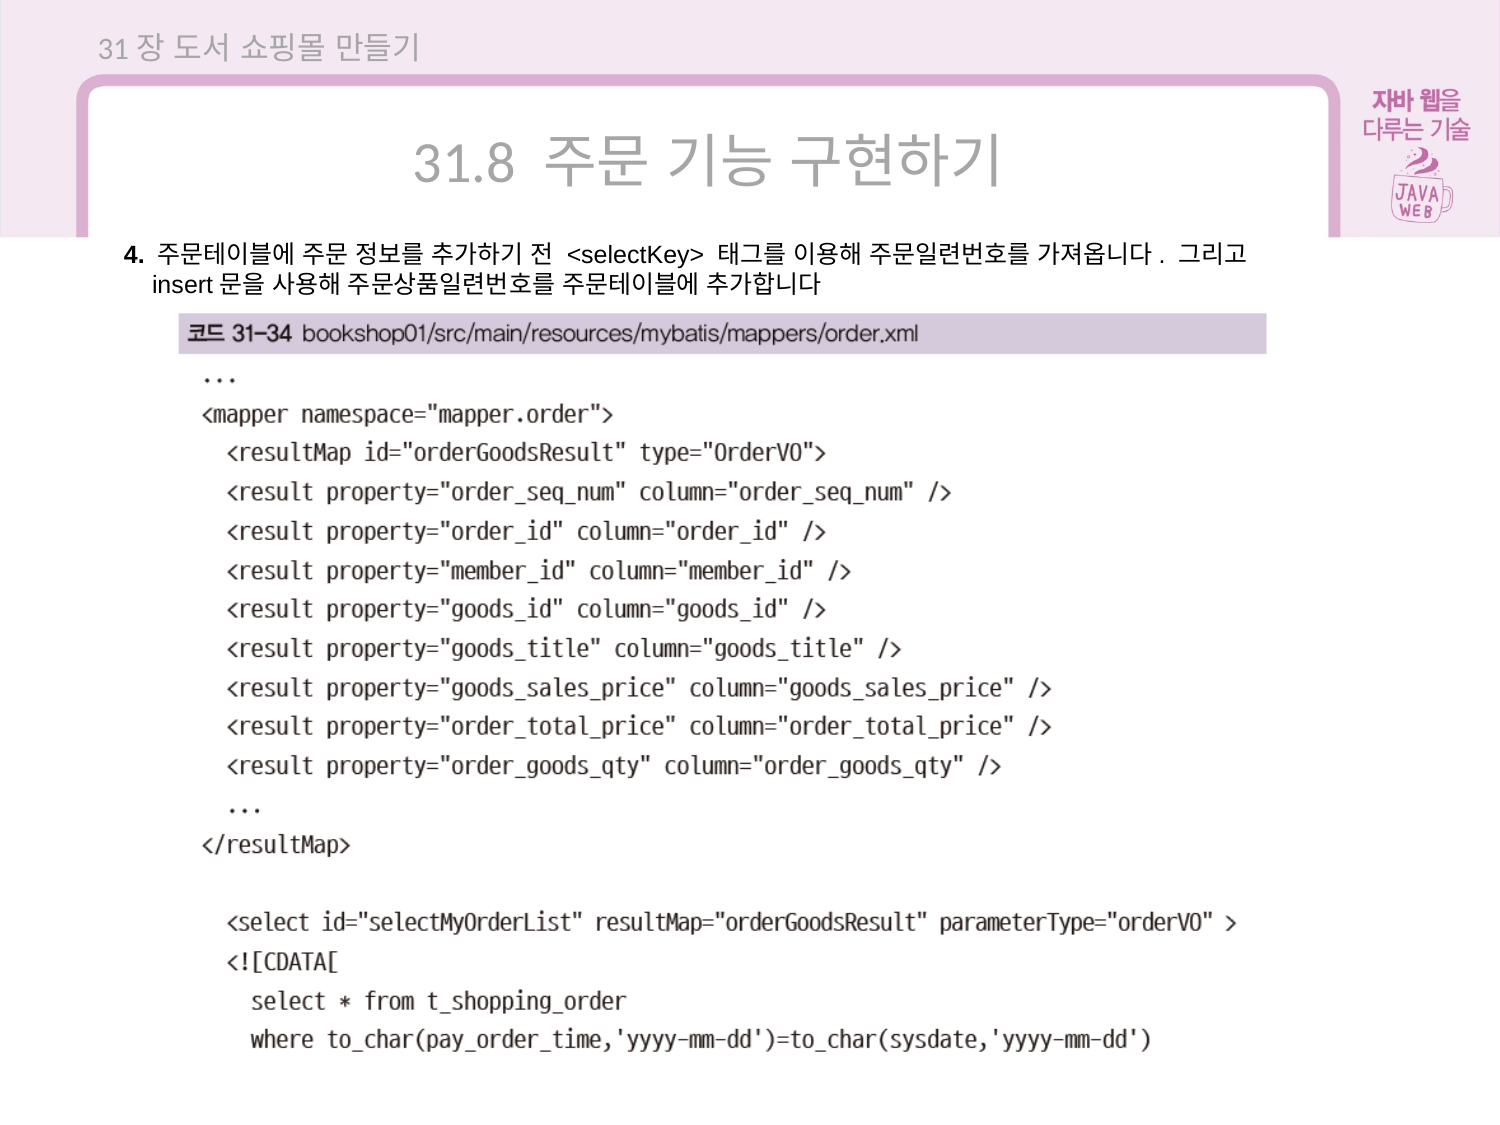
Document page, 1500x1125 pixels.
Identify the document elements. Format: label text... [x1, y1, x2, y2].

text_box 31장 도서 쇼핑몰 만들기 [82, 0, 1133, 74]
text_box 4. 주문테이블에 주문 정보를 추가하기 전 <selectKey> 태그를 이용해 주문일련번호를 가져옵니다. 그리고 insert문을 사용해 주문상품일련번호를 주문테이블에 추가합니다 [109, 231, 1380, 307]
picture [0, 0, 1500, 1125]
text_box 31.8 주문 기능 구현하기 [96, 117, 1321, 202]
